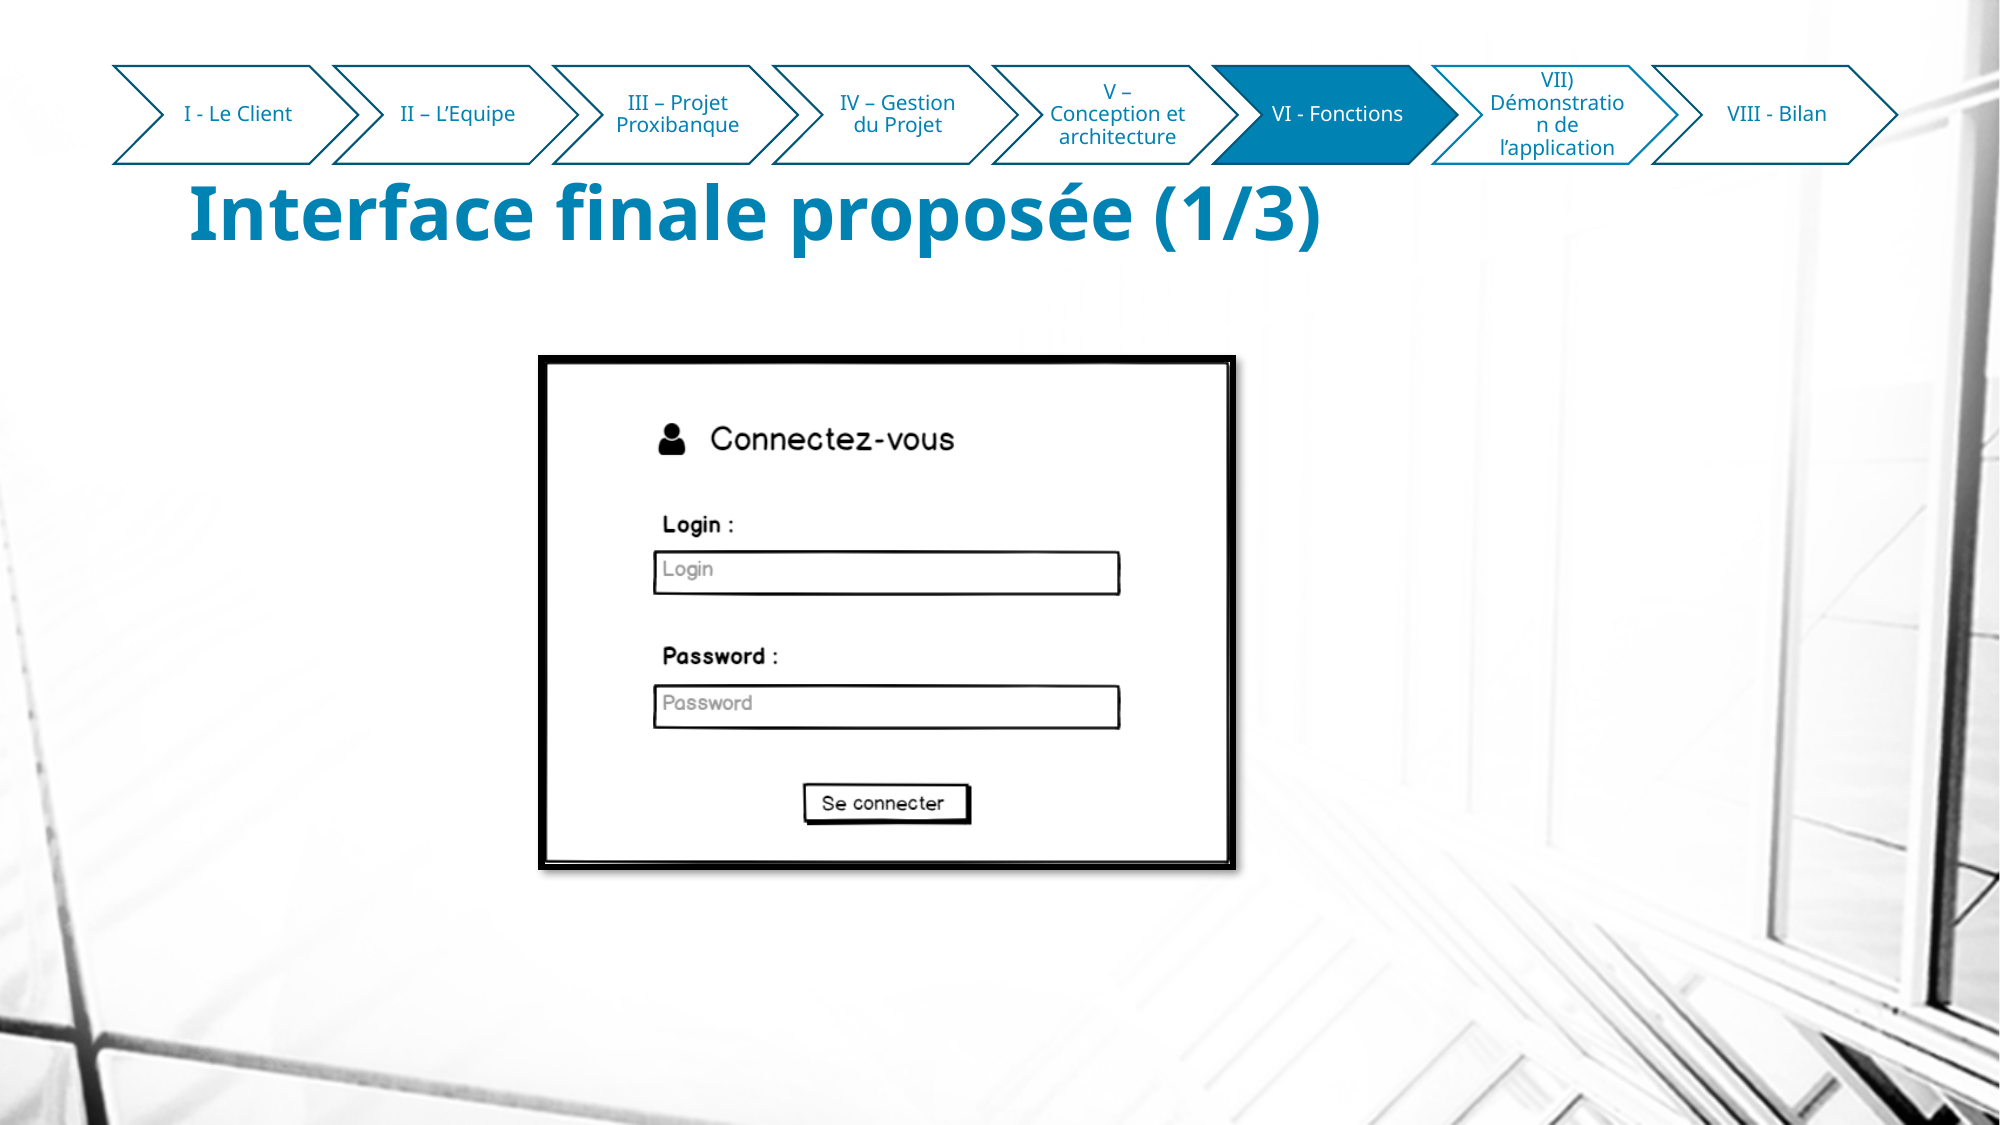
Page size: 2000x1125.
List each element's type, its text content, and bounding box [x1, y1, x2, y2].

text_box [113, 2, 1898, 227]
title Interface finale proposée (1/3) [174, 227, 1600, 263]
picture [0, 0, 2000, 1125]
